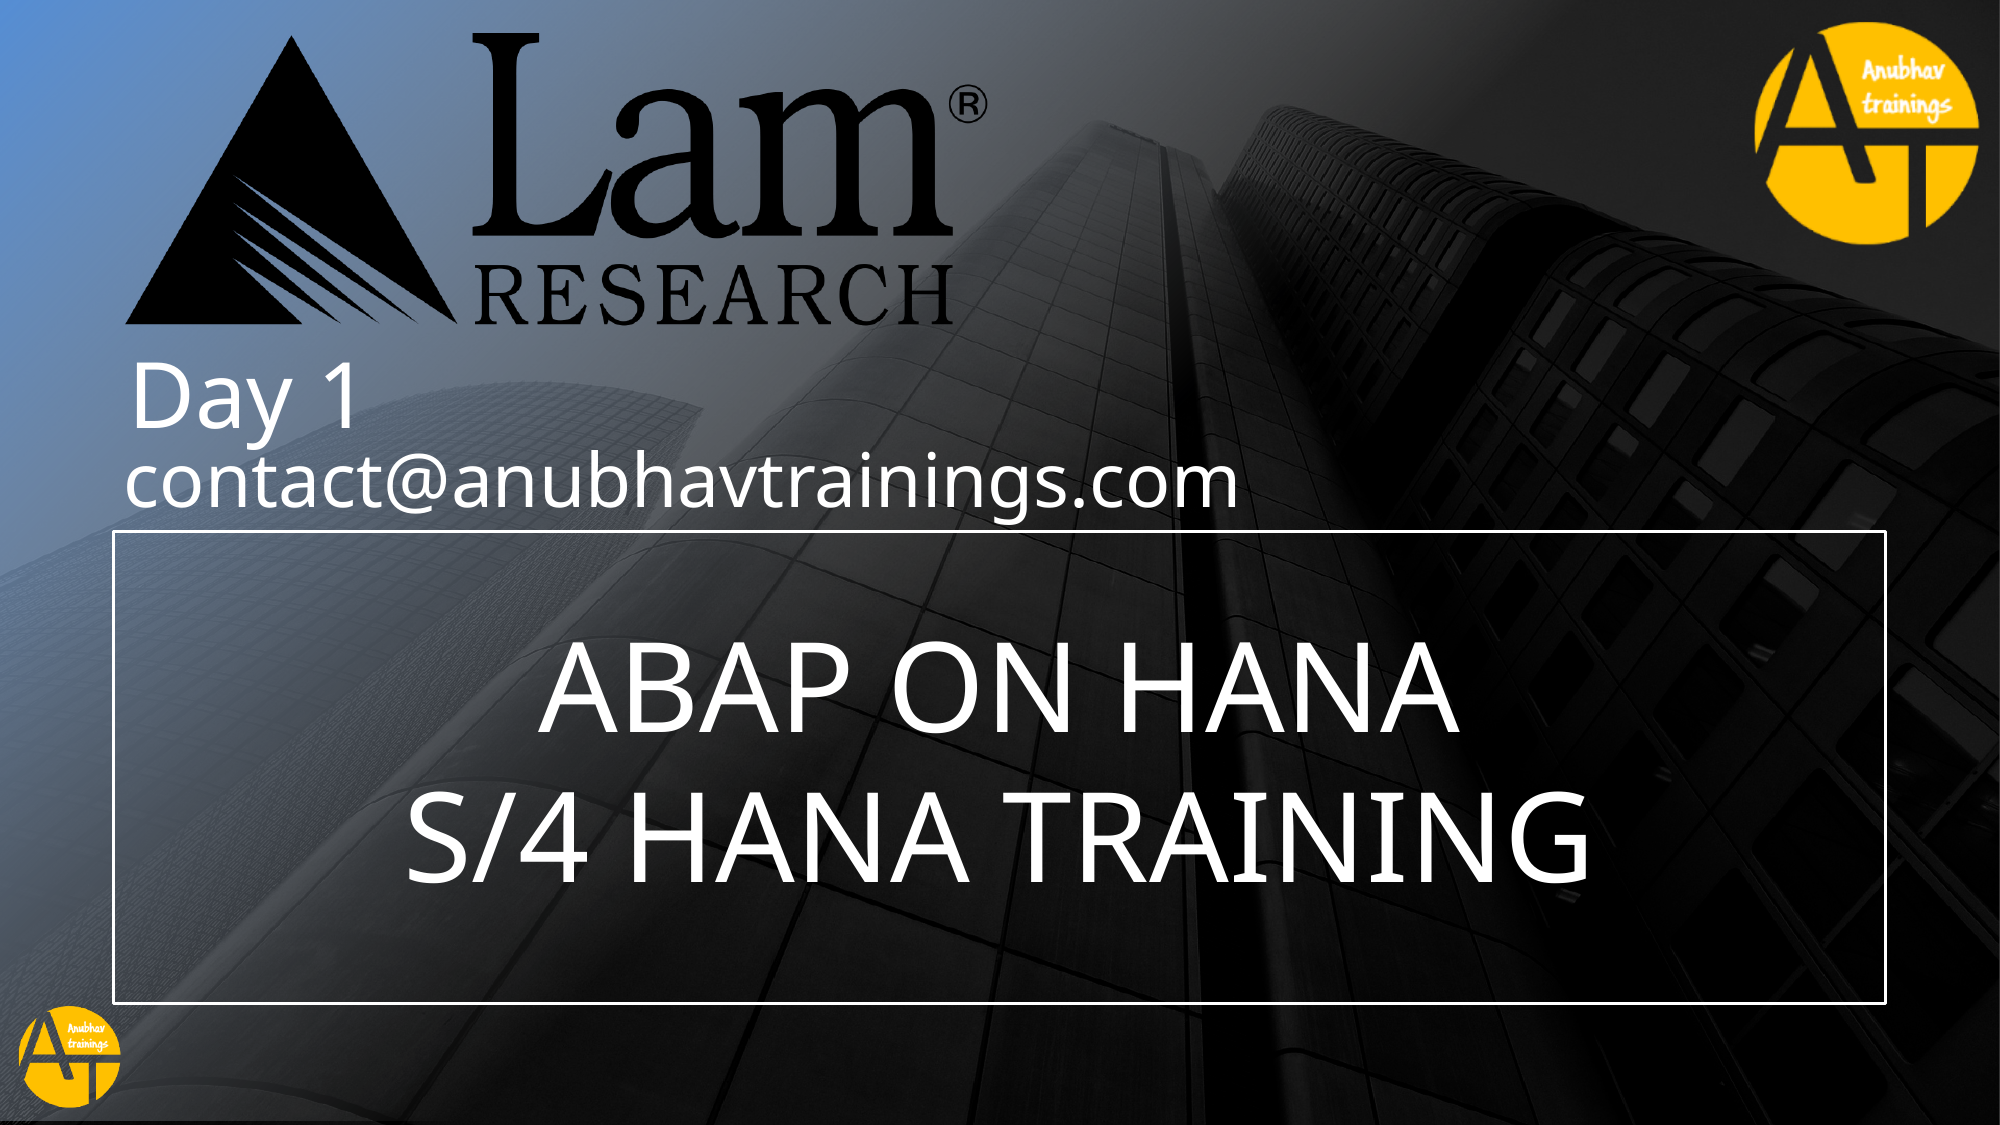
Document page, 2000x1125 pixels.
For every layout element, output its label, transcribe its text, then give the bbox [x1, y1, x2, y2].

picture [7, 999, 126, 1116]
picture [125, 33, 989, 327]
text_box [112, 529, 1888, 1006]
picture [1731, 6, 1993, 265]
text_box contact@anubhavtrainings.com [109, 425, 1346, 530]
text_box [0, 0, 2000, 1122]
text_box Day 1 [113, 329, 799, 455]
